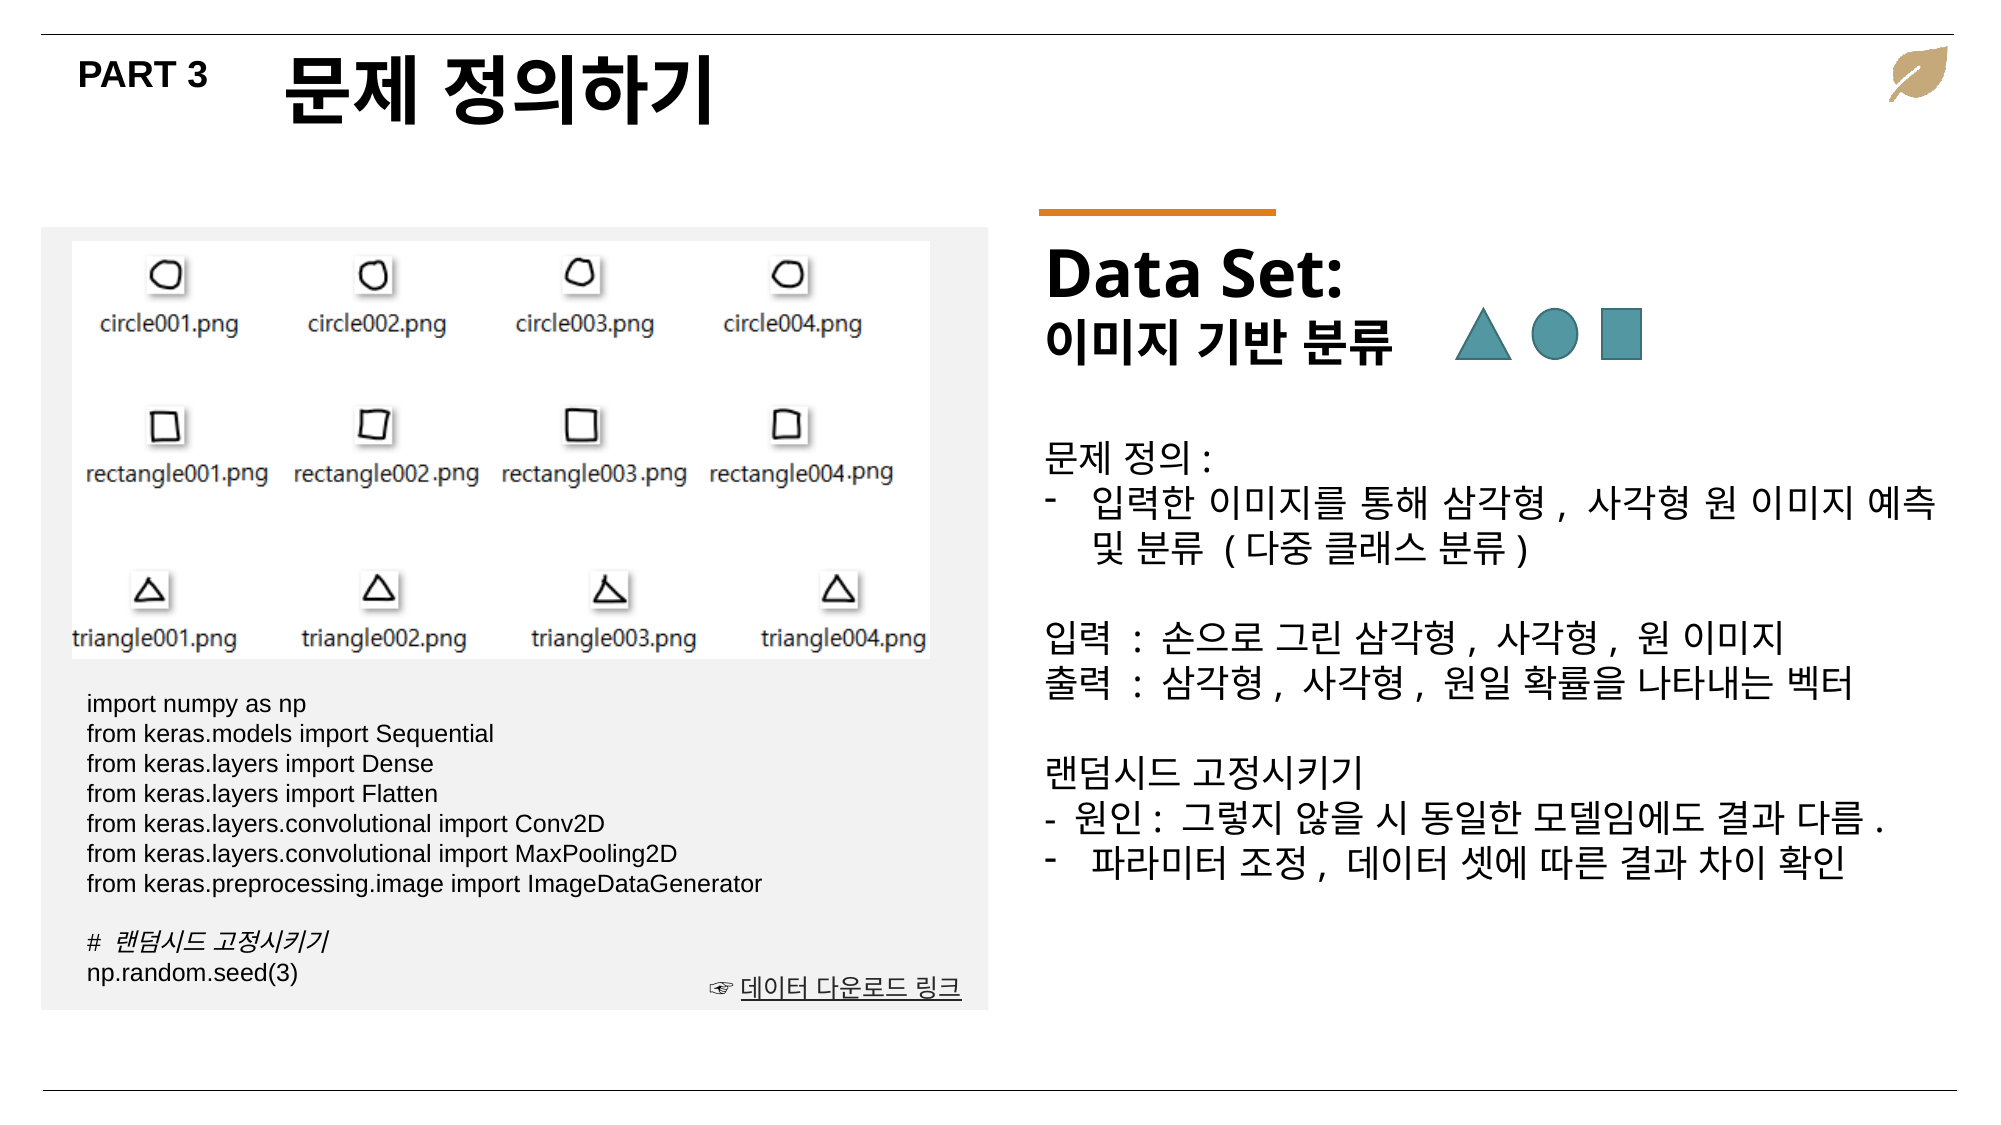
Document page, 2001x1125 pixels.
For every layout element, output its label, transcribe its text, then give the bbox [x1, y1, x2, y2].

picture [72, 241, 930, 660]
text_box import numpy as np from keras.models import Sequential from keras.layers import Dense from keras.layers import Flatten from keras.layers.convolutional import Conv2D from keras.layers.convolutional import MaxPooling2D from keras.preprocessing.image import ImageDataGenerator # 랜덤시드 고정시키기 np.random.seed(3) [72, 680, 930, 995]
text_box Data Set: 이미지 기반 분류 [1029, 223, 1953, 379]
text_box 문제 정의하기 [268, 36, 734, 142]
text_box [1456, 308, 1642, 359]
text_box PART 3 [62, 42, 224, 103]
picture [1878, 34, 1957, 113]
text_box ☞데이터 다운로드 링크 [651, 965, 977, 1017]
text_box 문제 정의: 입력한 이미지를 통해 삼각형, 사각형 원 이미지 예측 및 분류 (다중 클래스 분류) 입력 : 손으로 그린 삼각형, 사각형, 원 이미지 출력 : 삼각형, 사각형, 원일 확률을 나타내는 벡터 랜덤시드 고정시키기 - 원인: 그렇지 않을 시 동일한 모델임에도 결과 다름. 파라미터 조정, 데이터 셋에 따른 결과 차이 확인 [1029, 382, 1953, 937]
text_box [40, 226, 989, 1011]
